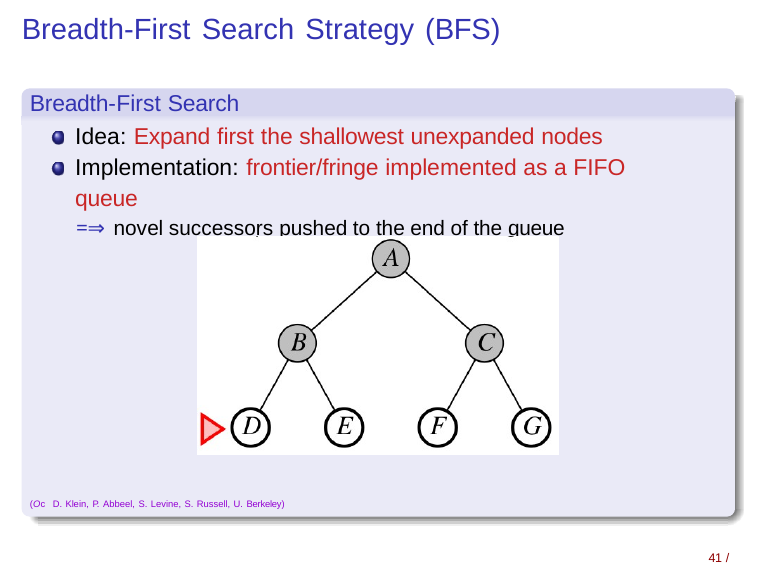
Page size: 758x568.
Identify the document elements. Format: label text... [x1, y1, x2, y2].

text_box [21, 88, 744, 526]
title Breadth-First Search Strategy (BFS) [15, 7, 757, 106]
text_box 41 / 96 [706, 548, 746, 568]
picture [197, 235, 560, 455]
text_box Breadth-First Search Idea: Expand first the shallowest unexpanded nodes Implementation: frontier/fringe implemented as a FIFO queue =⇒ novel successors pushed to the end of the queue [27, 80, 695, 86]
